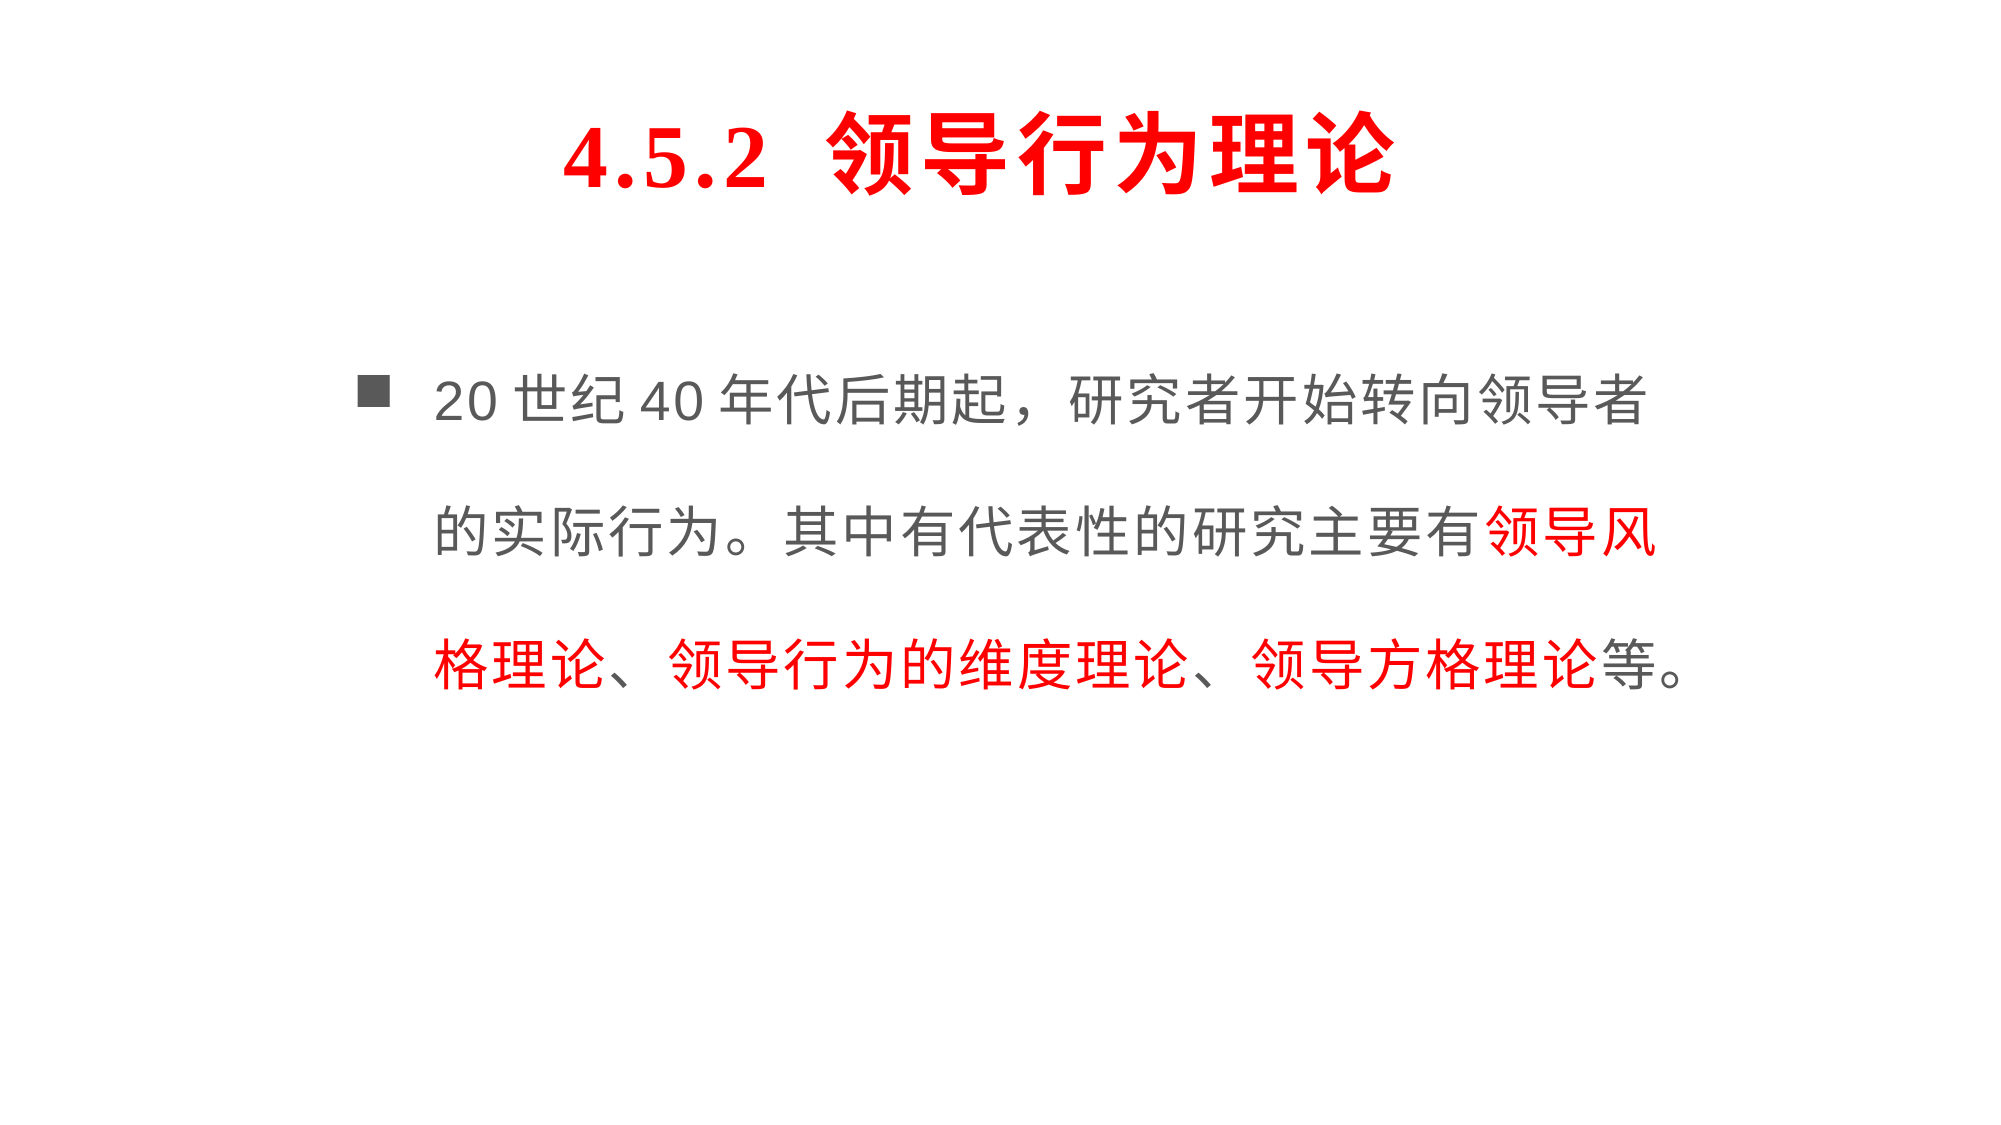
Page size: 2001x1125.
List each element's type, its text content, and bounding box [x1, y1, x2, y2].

title 4.5.2 领导行为理论 [279, 90, 1681, 214]
list 20世纪40年代后期起，研究者开始转向领导者的实际行为。其中有代表性的研究主要有领导风格理论、领导行为的维度理论、领导方格理论等。 [338, 290, 1676, 745]
